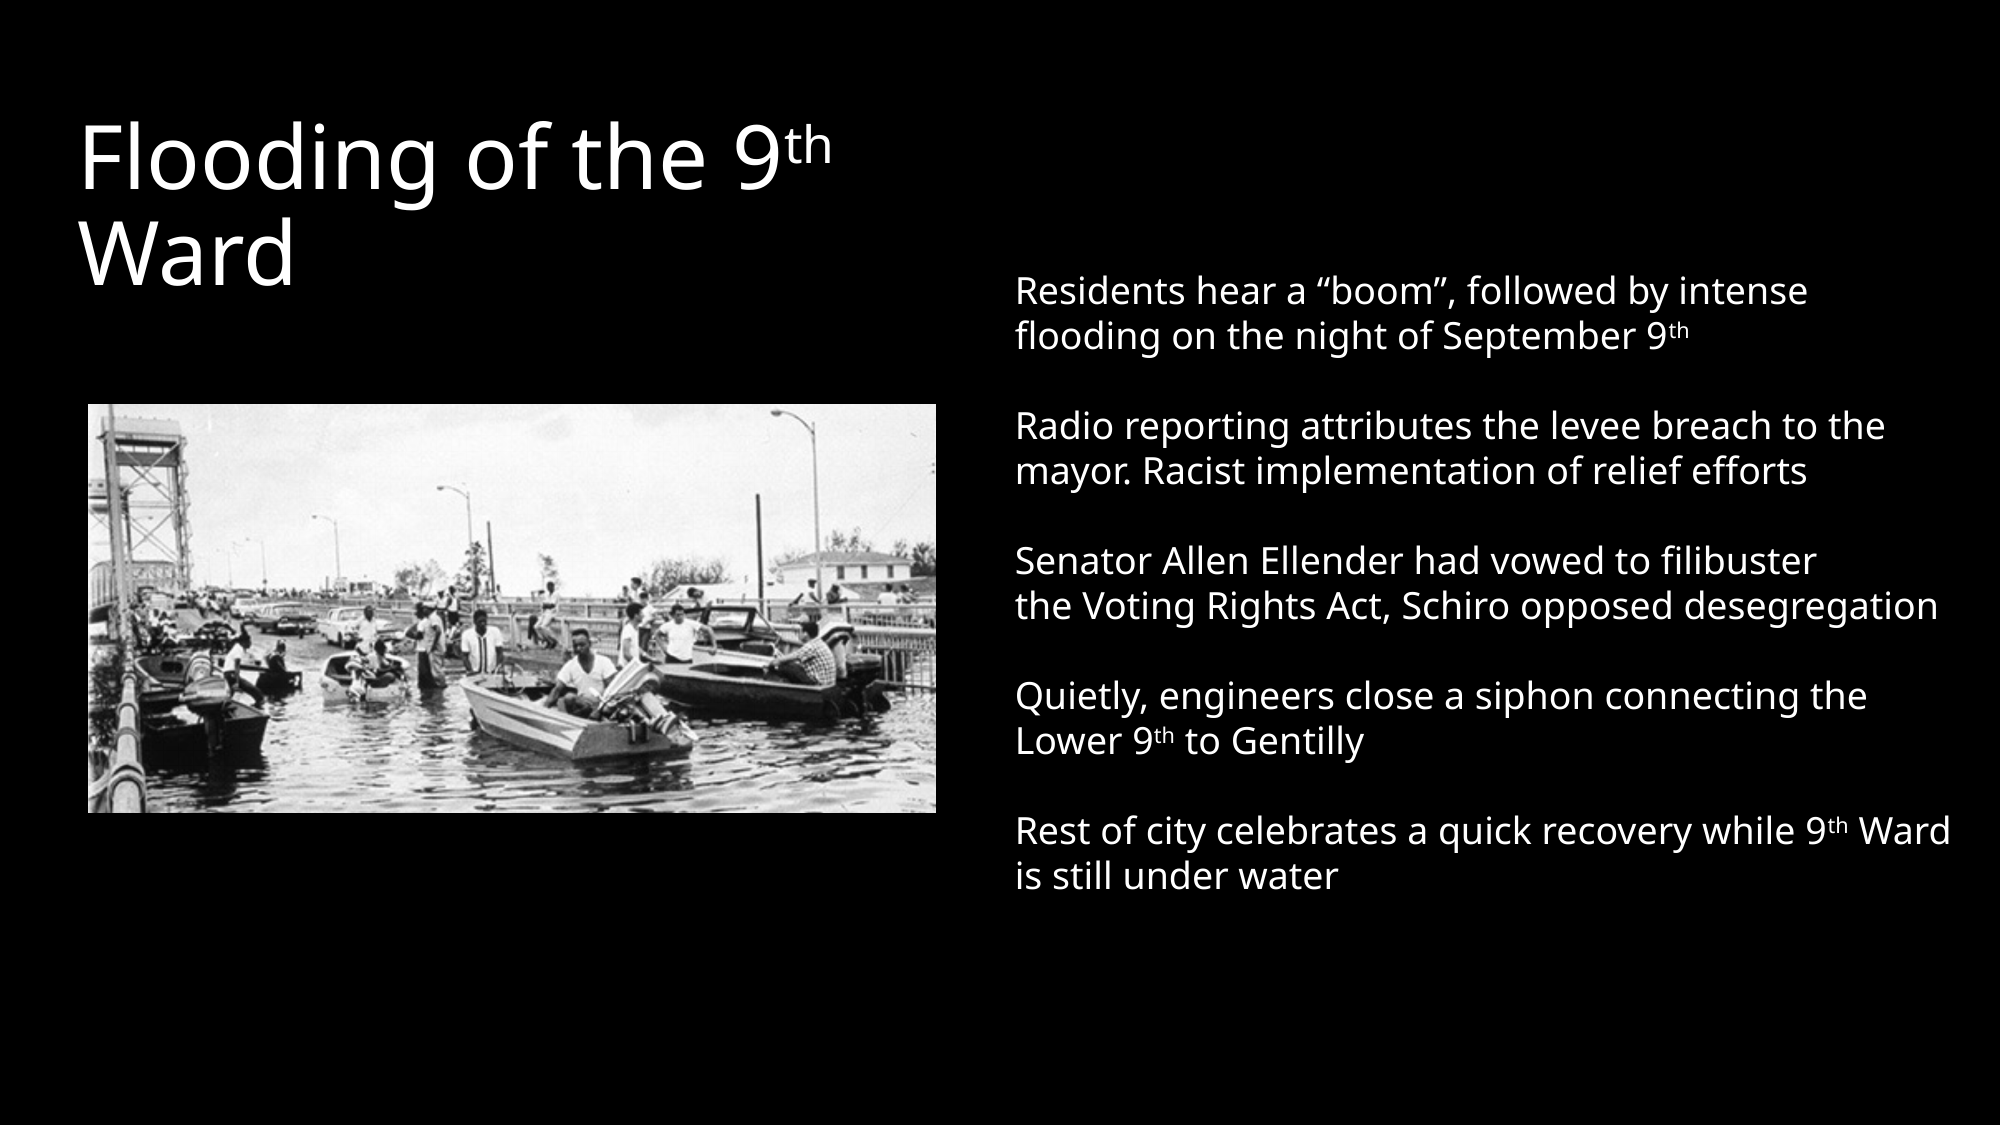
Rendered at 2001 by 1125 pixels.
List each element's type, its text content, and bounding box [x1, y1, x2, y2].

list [88, 404, 936, 813]
text_box Residents hear a “boom”, followed by intense flooding on the night of September 9th Radio reporting attributes the levee breach to the mayor. Racist implementation of relief efforts Senator Allen Ellender had vowed to filibuster the Voting Rights Act, Schiro opposed desegregation Quietly, engineers close a siphon connecting the Lower 9th to Gentilly Rest of city celebrates a quick recovery while 9th Ward is still under water [999, 214, 1969, 995]
title Flooding of the 9th Ward [62, 105, 986, 313]
